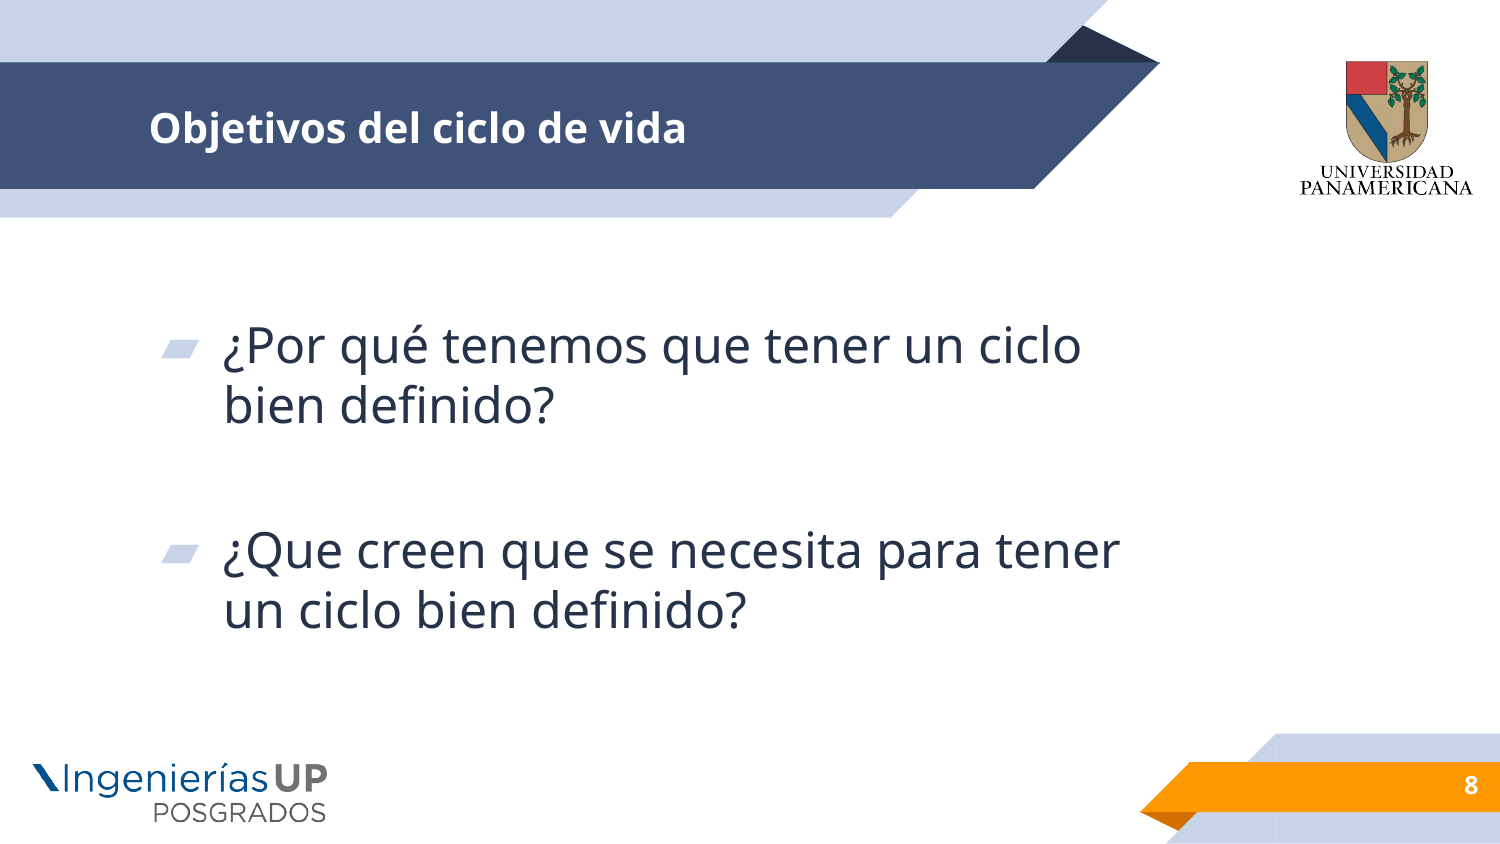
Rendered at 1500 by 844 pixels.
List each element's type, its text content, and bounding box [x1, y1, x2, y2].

picture [15, 737, 344, 844]
list ¿Por qué tenemos que tener un ciclo bien definido? ¿Que creen que se necesita para tener un ciclo bien definido? [133, 217, 1140, 734]
slide_number 8 [1249, 760, 1494, 813]
title Objetivos del ciclo de vida [133, 64, 1035, 190]
picture [1286, 44, 1490, 210]
